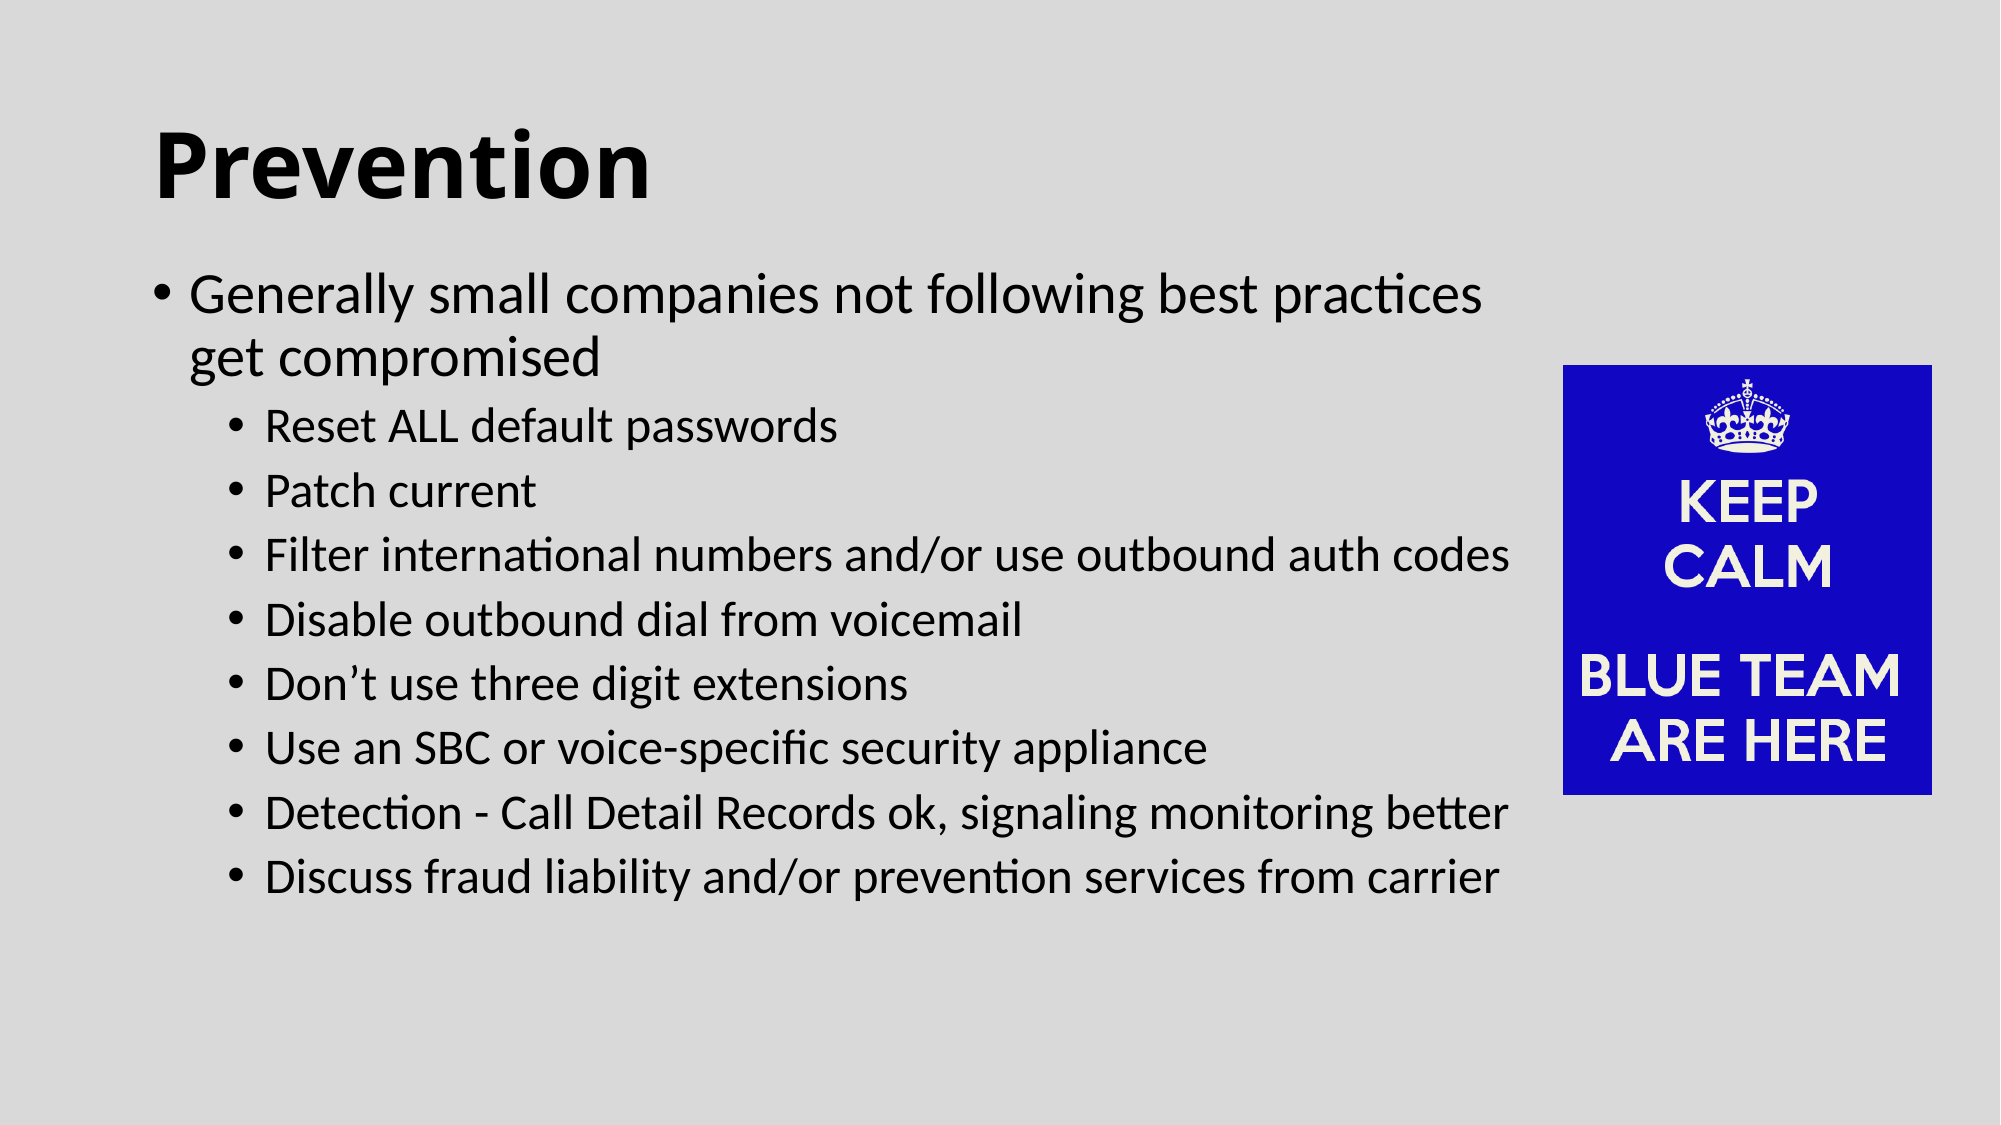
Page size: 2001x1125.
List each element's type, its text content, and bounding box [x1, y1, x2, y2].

title Prevention [137, 59, 1863, 278]
picture [1563, 365, 1932, 795]
list Generally small companies not following best practices get compromised Reset ALL default passwords Patch current Filter international numbers and/or use outbound auth codes Disable outbound dial from voicemail Don’t use three digit extensions Use an SBC or voice-specific security appliance Detection - Call Detail Records ok, signaling monitoring better Discuss fraud liability and/or prevention services from carrier [137, 256, 1532, 1014]
